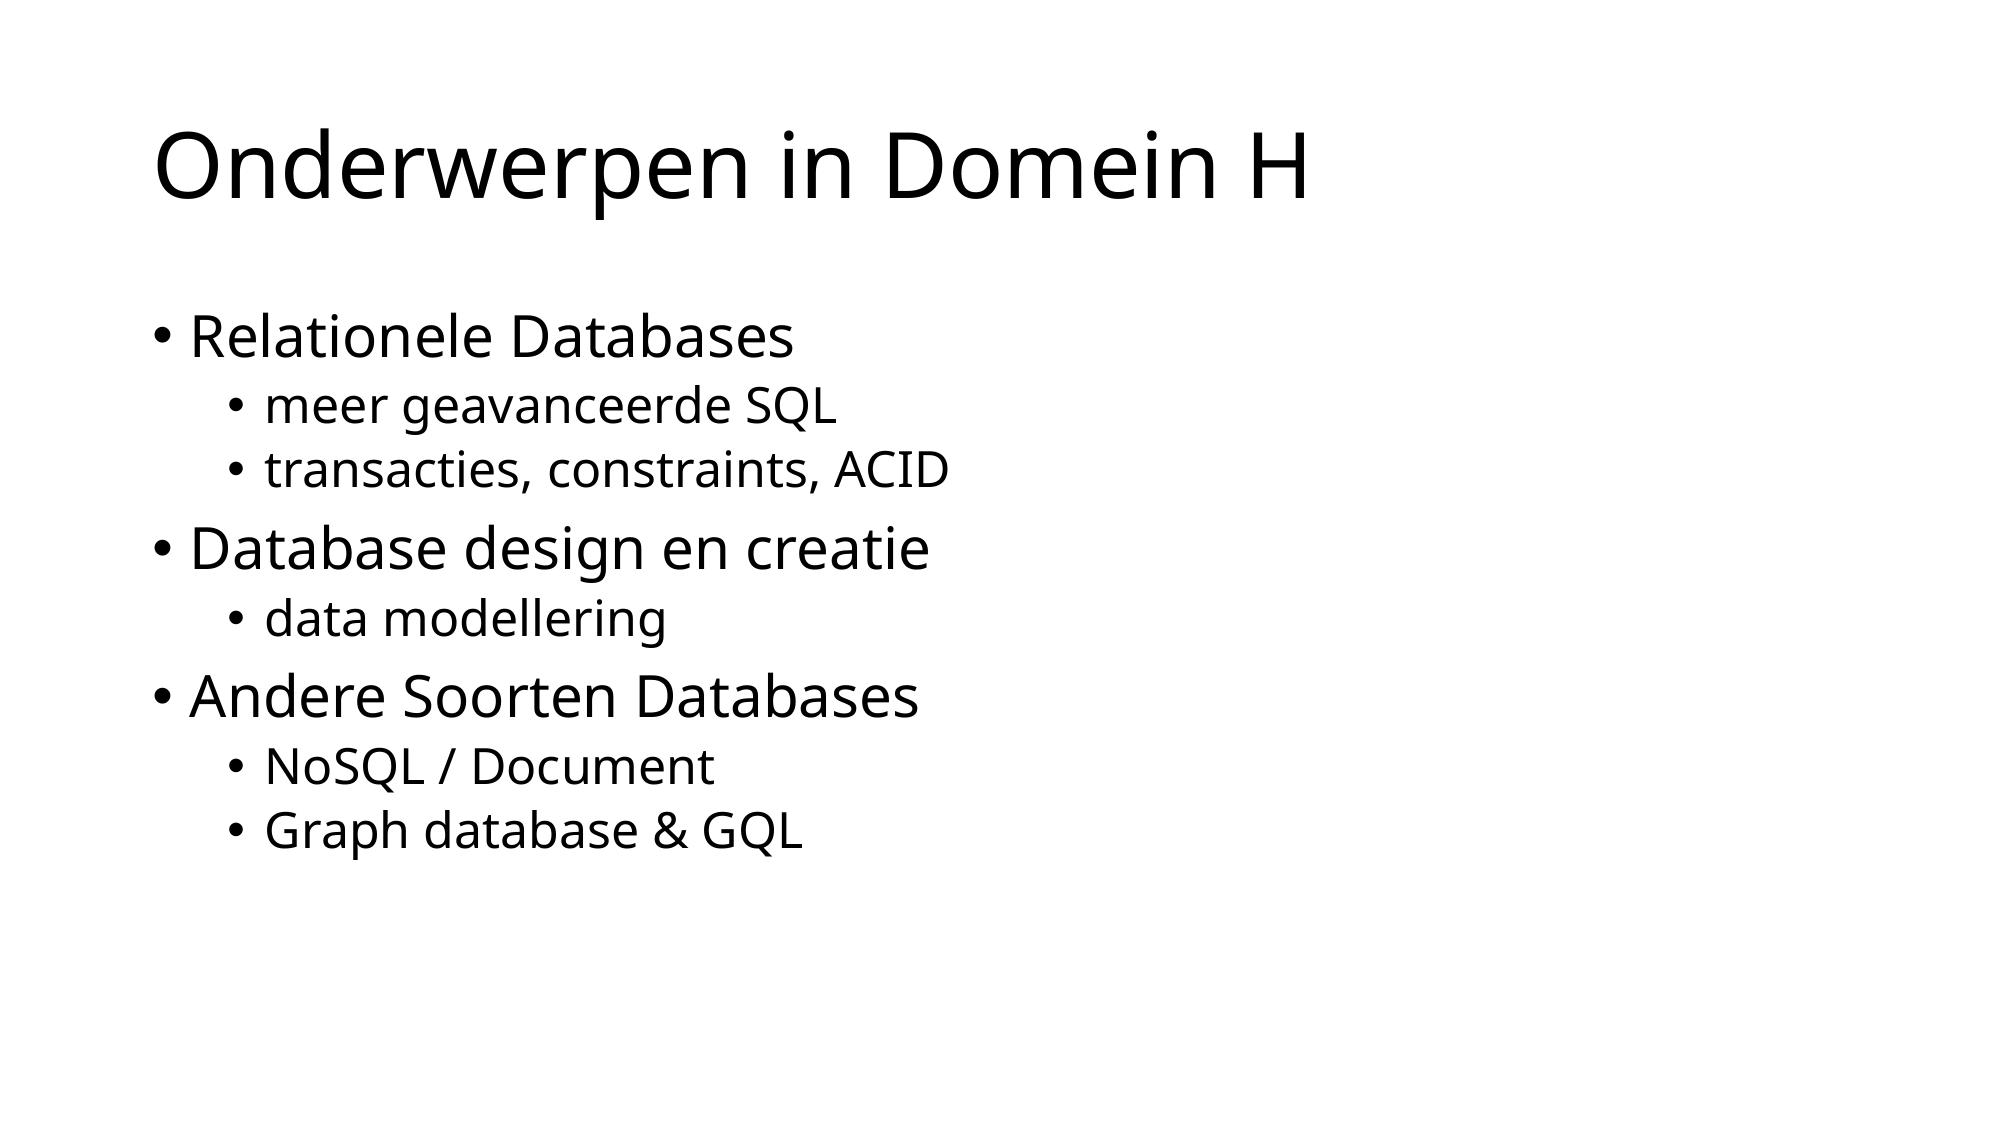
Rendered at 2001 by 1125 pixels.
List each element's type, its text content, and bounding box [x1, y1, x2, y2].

list Relationele Databases meer geavanceerde SQL transacties, constraints, ACID Database design en creatie data modellering Andere Soorten Databases NoSQL / Document Graph database & GQL [137, 299, 1863, 1014]
title Onderwerpen in Domein H [137, 59, 1863, 278]
